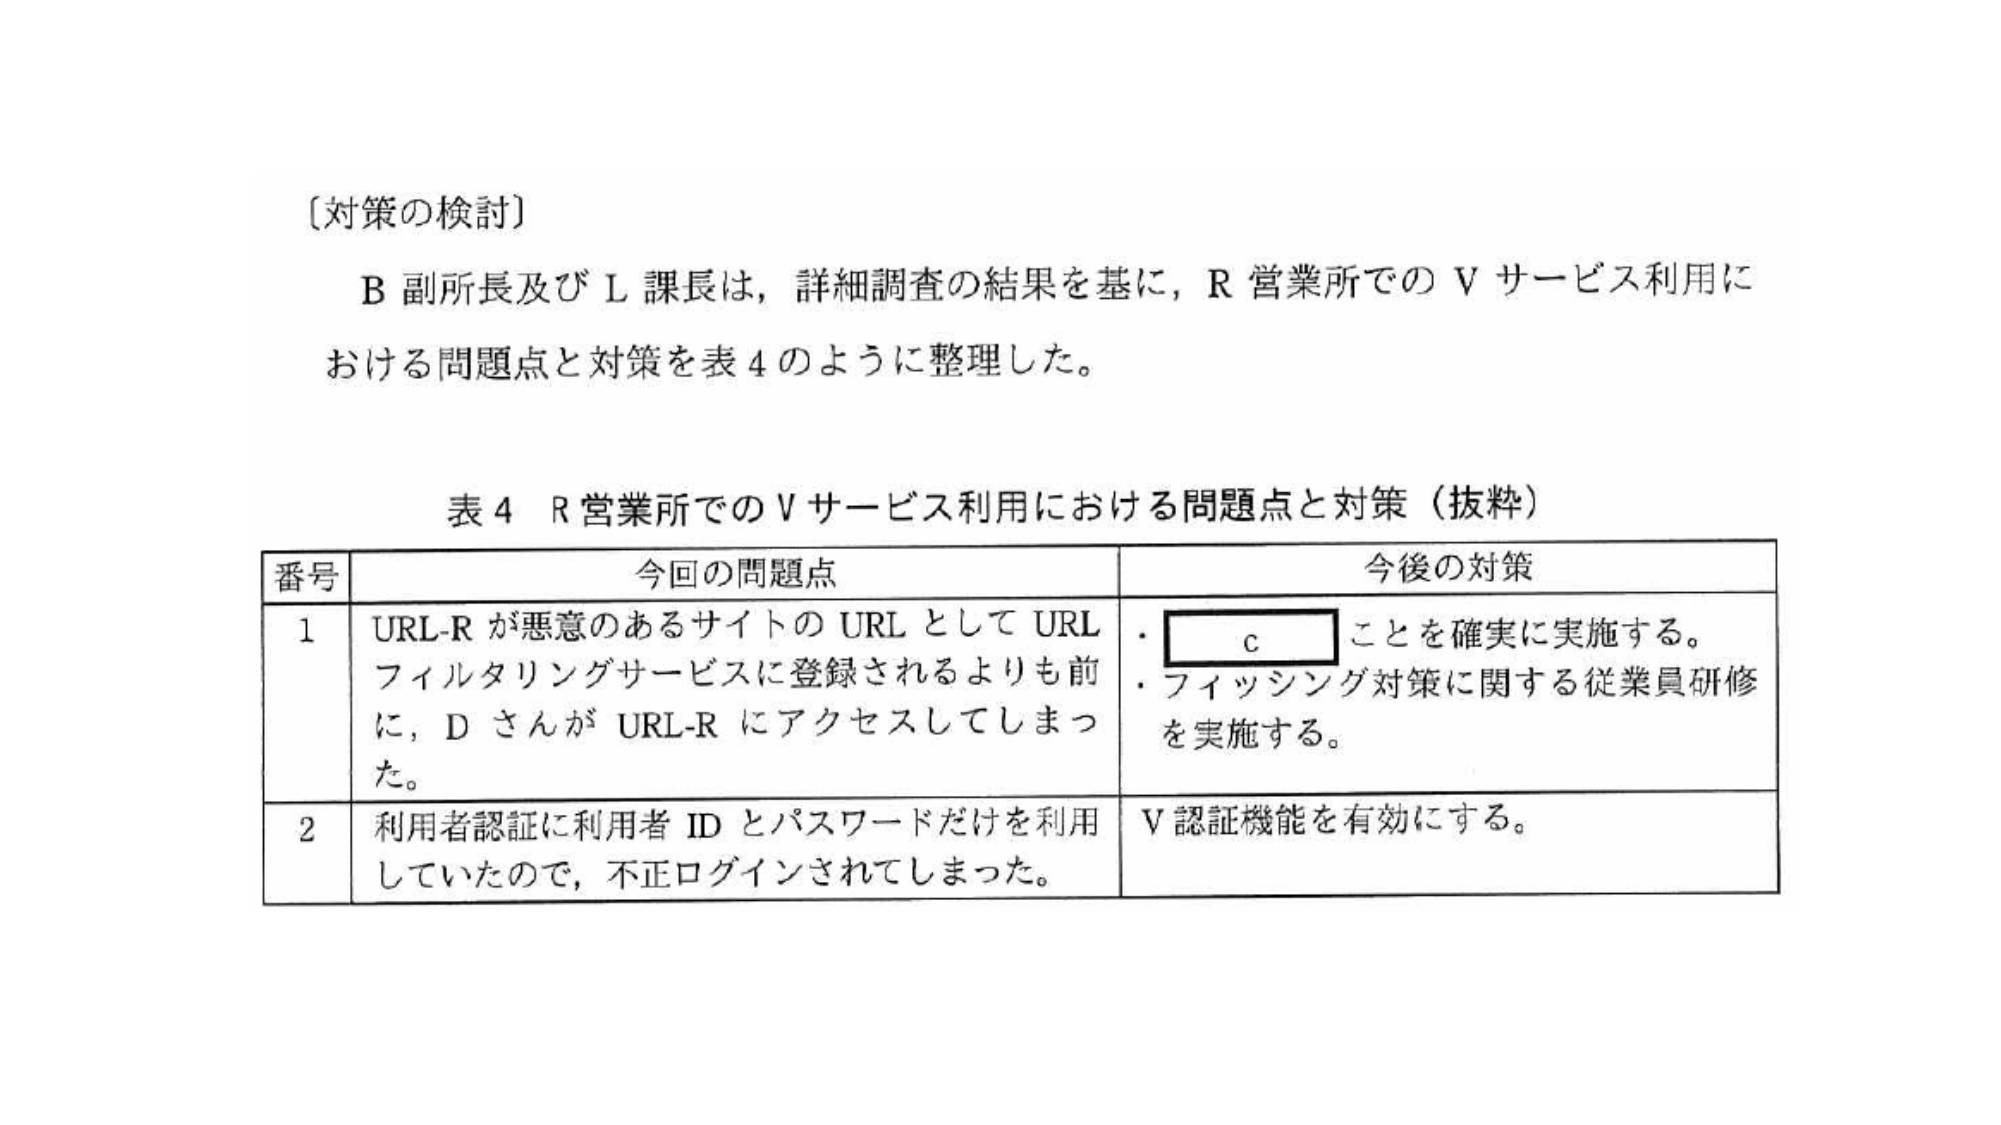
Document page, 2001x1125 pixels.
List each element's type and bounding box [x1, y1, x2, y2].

picture [251, 174, 1800, 912]
